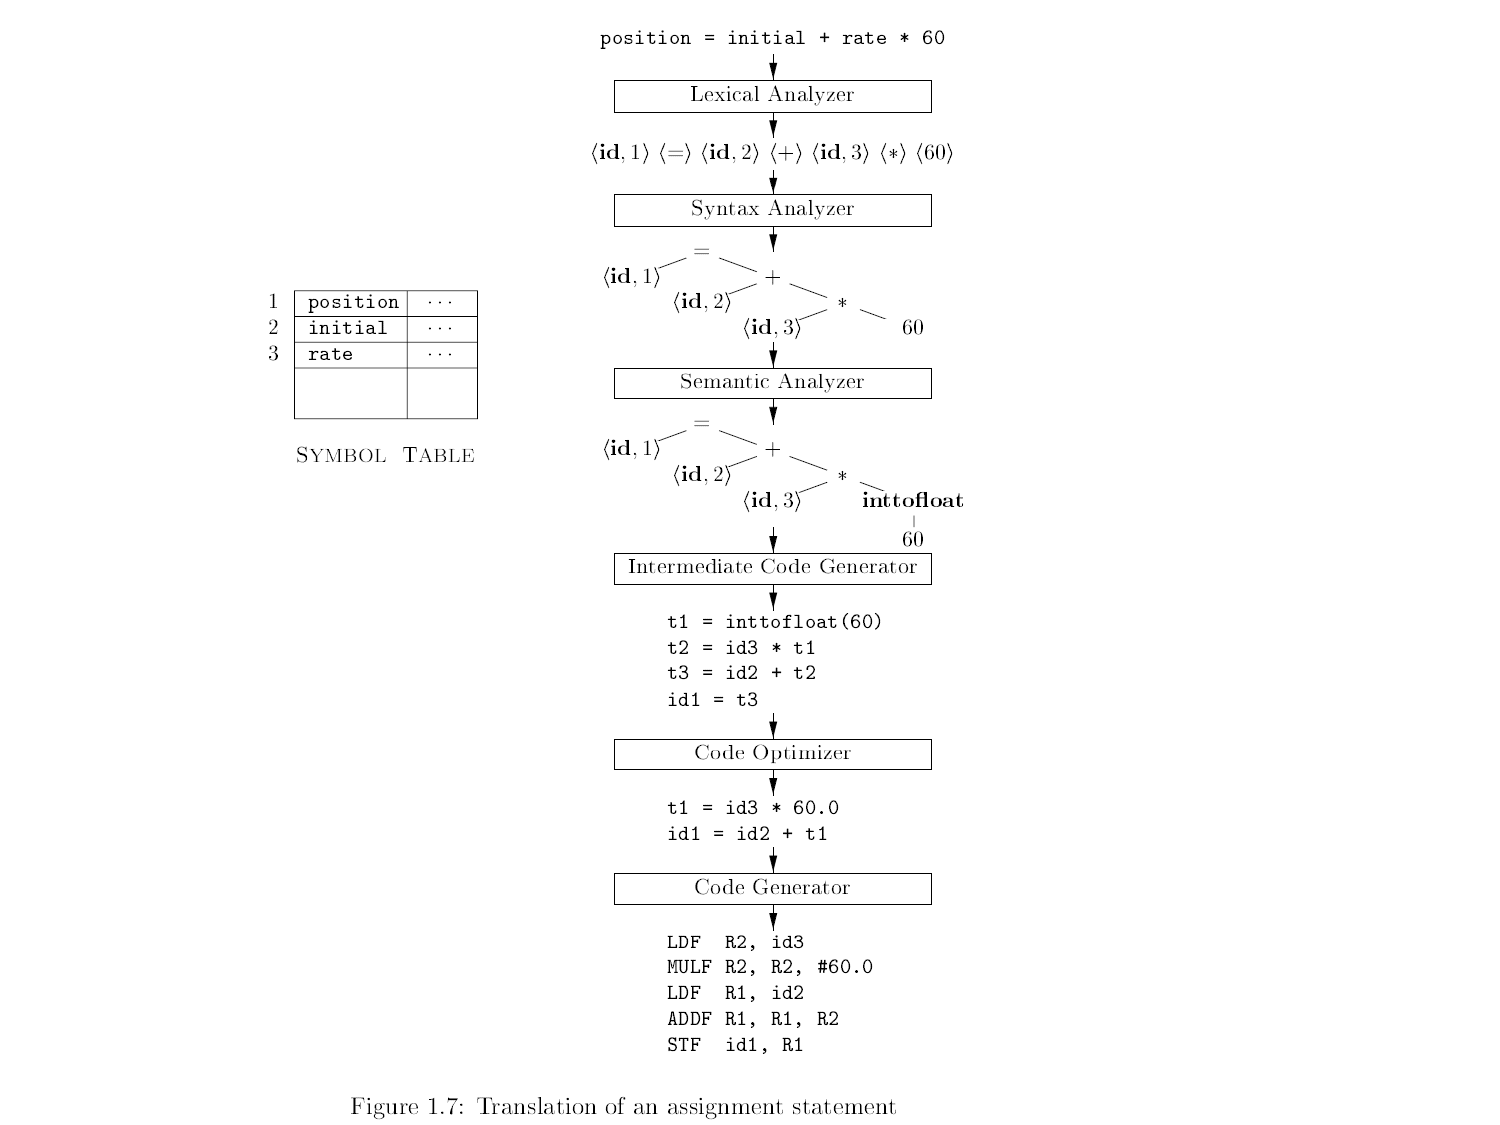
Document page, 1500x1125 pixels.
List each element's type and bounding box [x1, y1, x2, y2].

picture [237, 0, 992, 1125]
